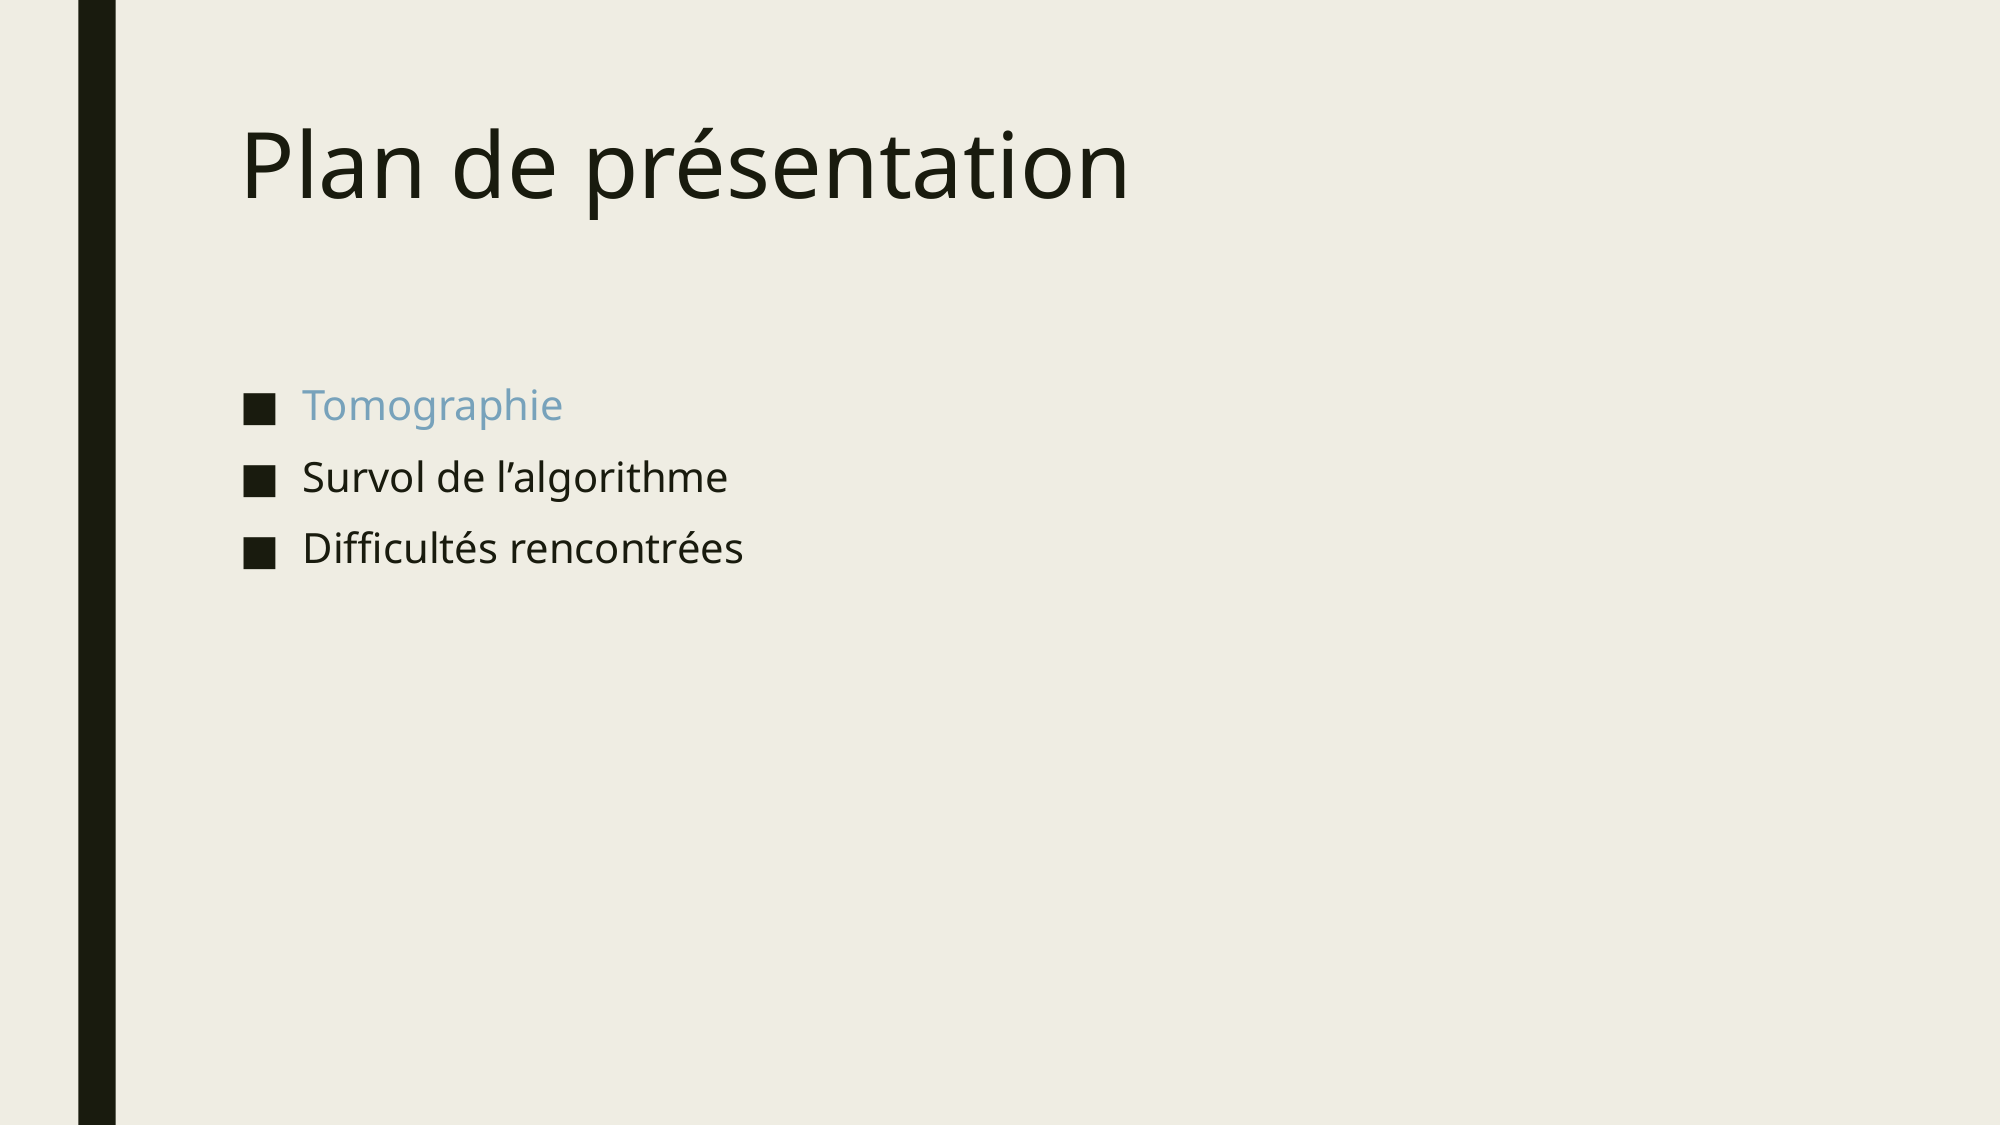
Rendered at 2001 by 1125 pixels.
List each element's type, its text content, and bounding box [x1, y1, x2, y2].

list Tomographie Survol de l’algorithme Difficultés rencontrées [225, 375, 1800, 963]
title Plan de présentation [225, 112, 1800, 243]
